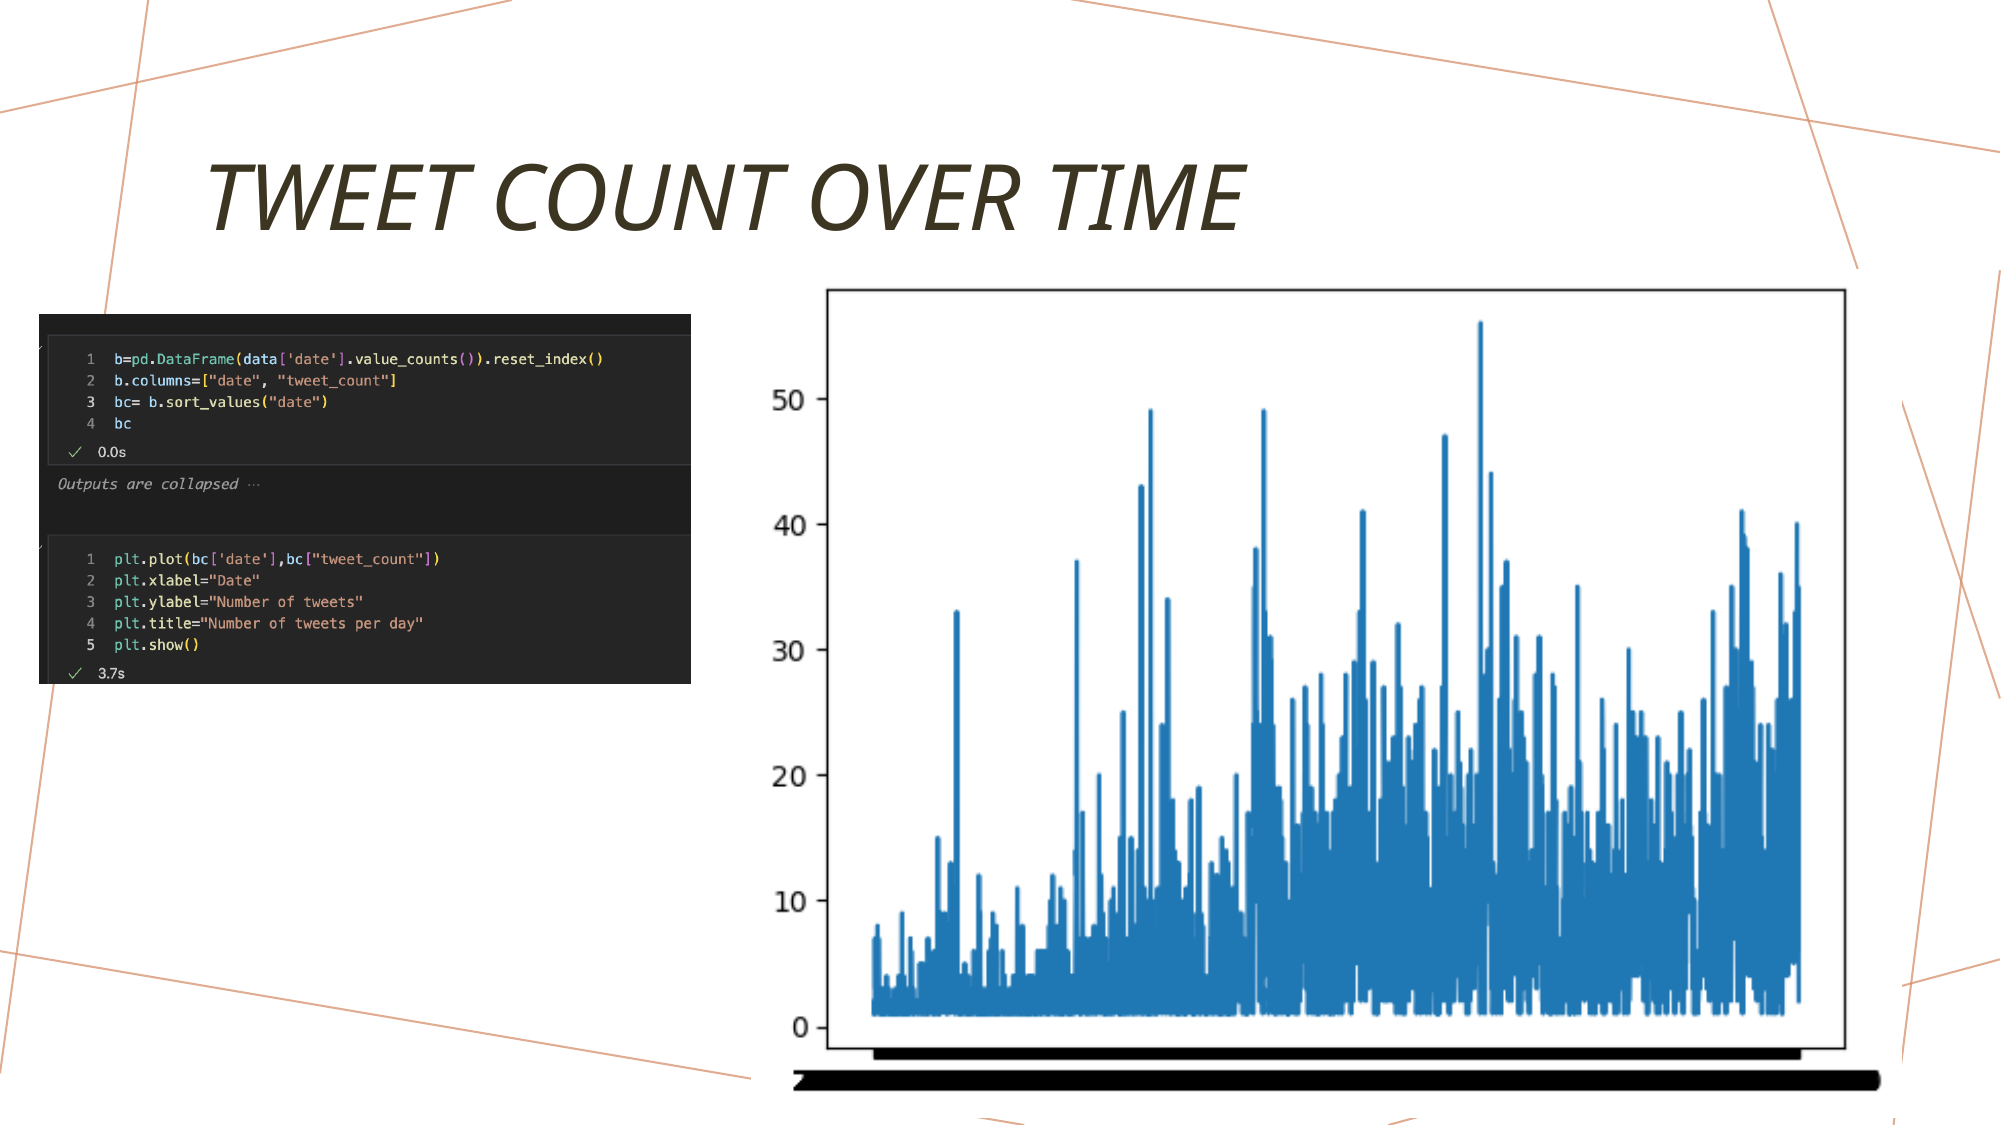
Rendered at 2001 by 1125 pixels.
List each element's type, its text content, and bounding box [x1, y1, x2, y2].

title Tweet count over time [187, 87, 1813, 315]
picture [751, 269, 1902, 1118]
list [39, 314, 691, 684]
